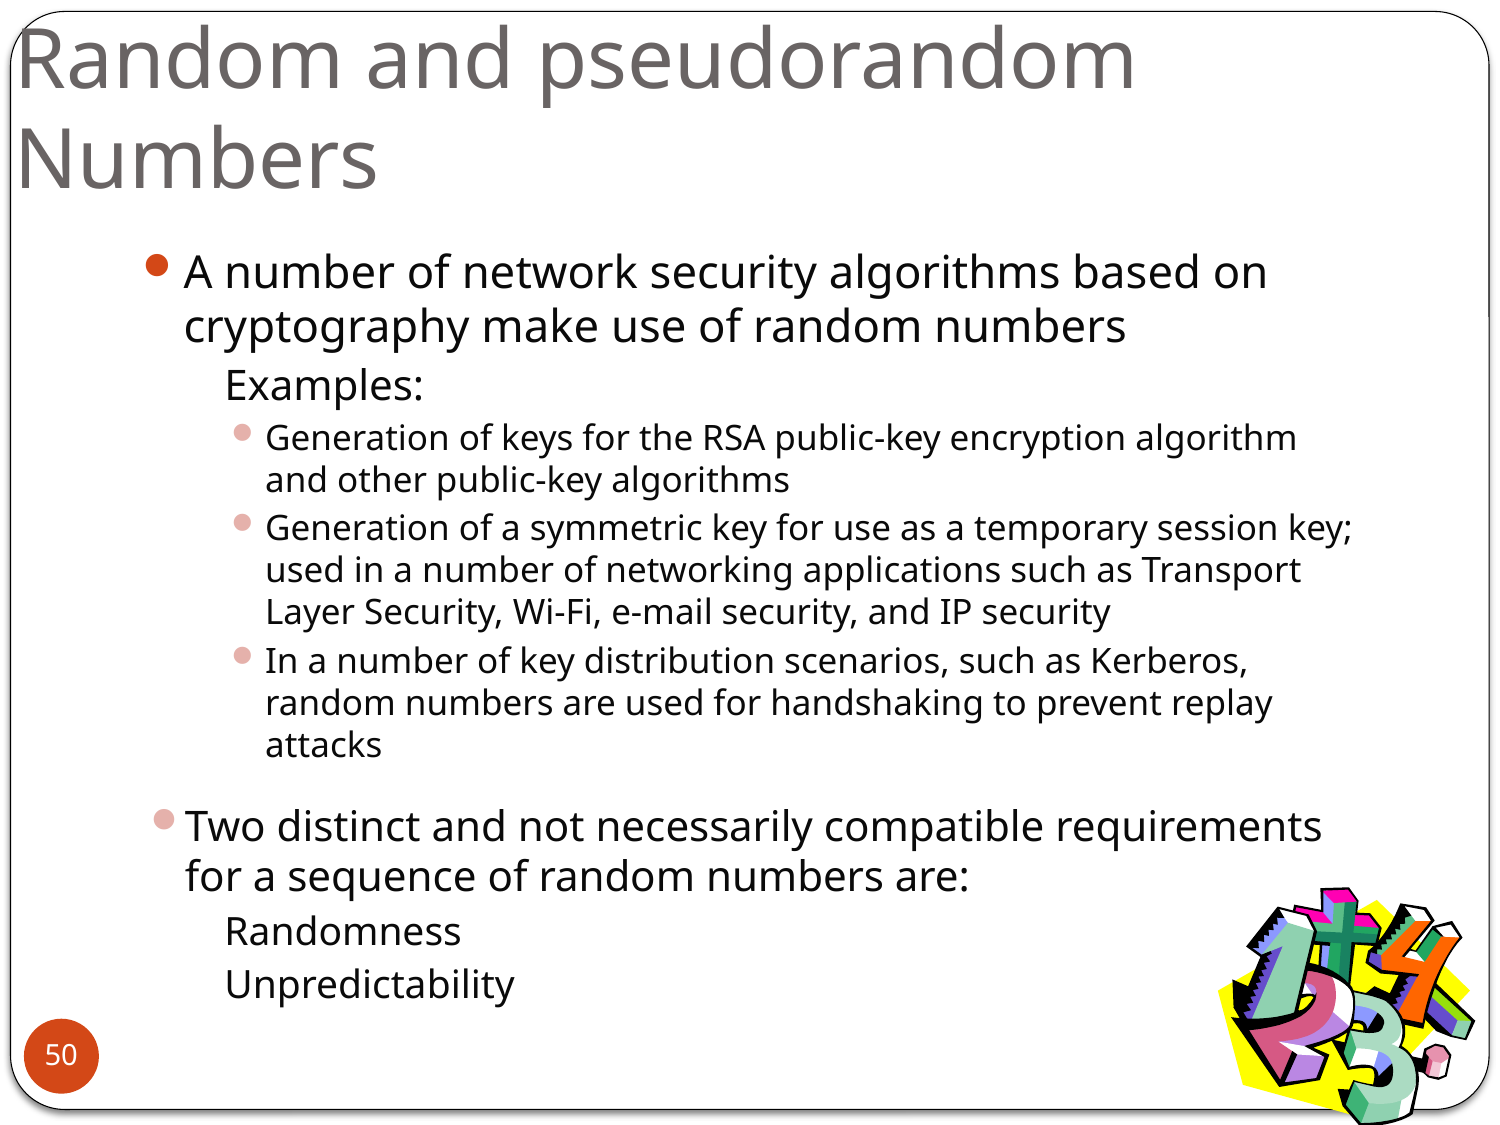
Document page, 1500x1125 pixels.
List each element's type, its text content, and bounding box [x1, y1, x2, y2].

slide_number 50 [23, 1018, 99, 1094]
list A number of network security algorithms based on cryptography make use of random numbers Examples: Generation of keys for the RSA public-key encryption algorithm and other public-key algorithms Generation of a symmetric key for use as a temporary session key; used in a number of networking applications such as Transport Layer Security, Wi-Fi, e-mail security, and IP security In a number of key distribution scenarios, such as Kerberos, random numbers are used for handshaking to prevent replay attacks Two distinct and not necessarily compatible requirements for a sequence of random numbers are: Randomness Unpredictability [127, 235, 1372, 1023]
title Random and pseudorandom Numbers [0, 10, 1500, 221]
picture [1217, 887, 1478, 1124]
